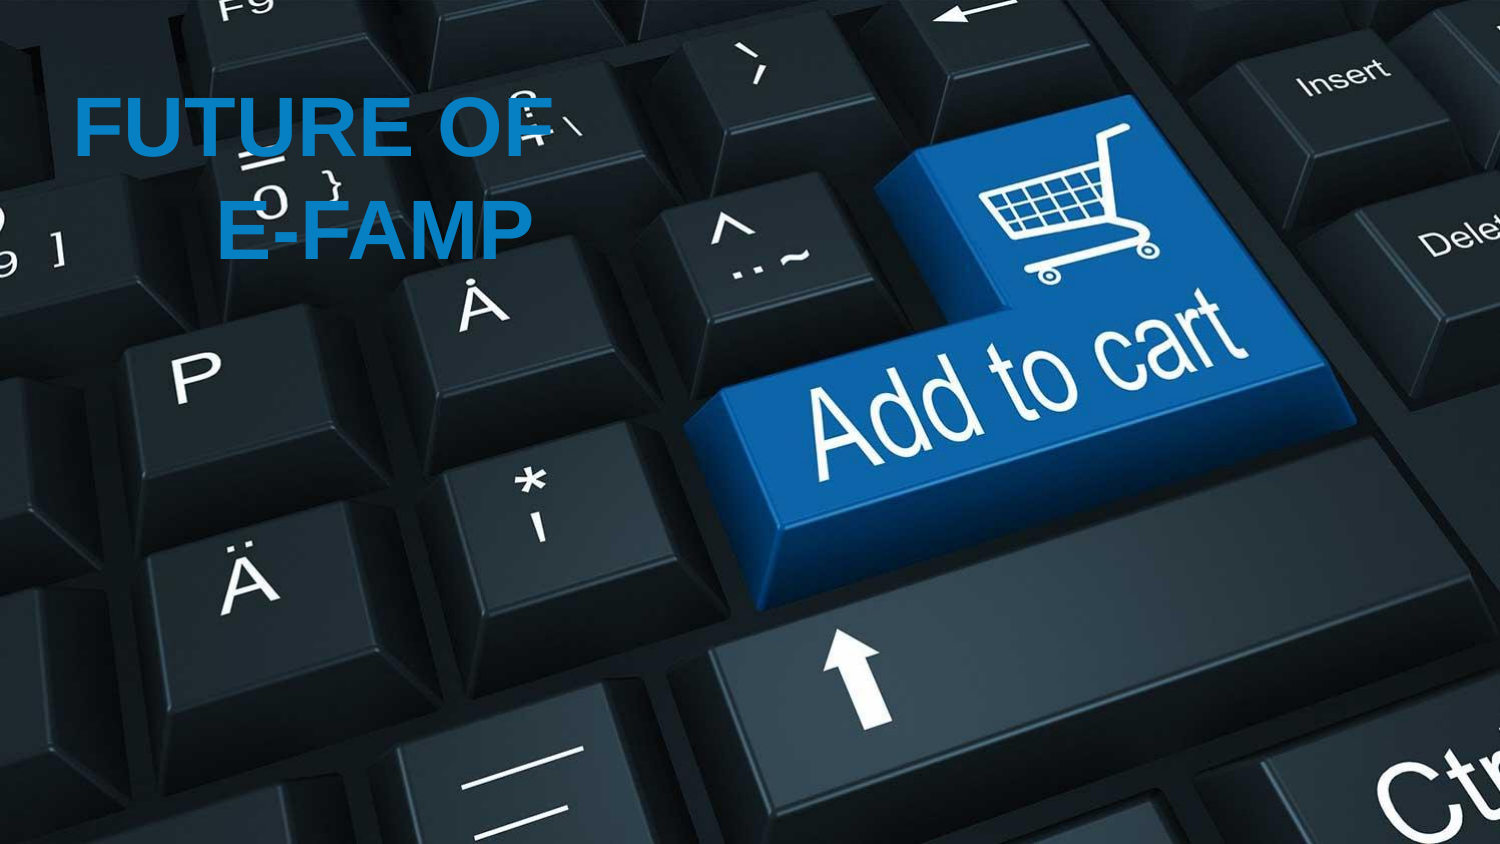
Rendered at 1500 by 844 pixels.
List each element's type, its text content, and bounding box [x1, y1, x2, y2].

text_box E-FAMP [215, 181, 905, 270]
text_box FUTURE OF [72, 78, 614, 168]
picture [0, 0, 1500, 844]
